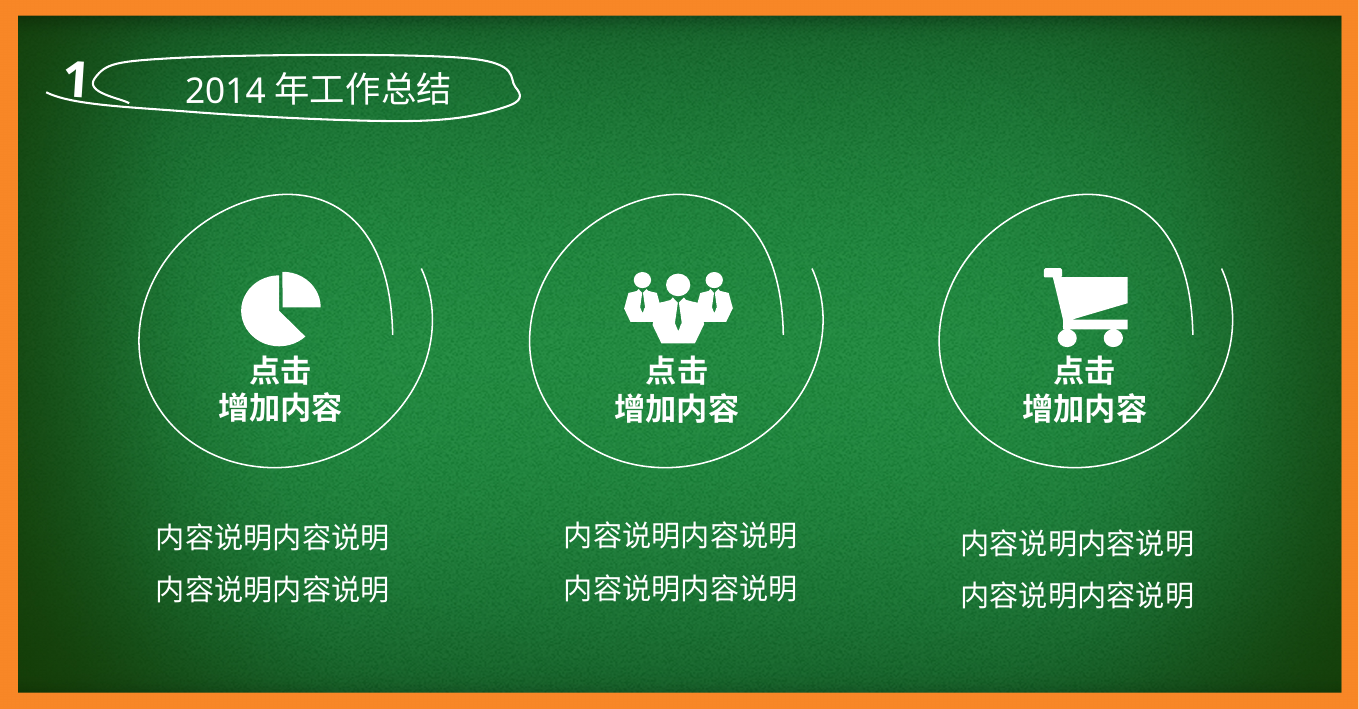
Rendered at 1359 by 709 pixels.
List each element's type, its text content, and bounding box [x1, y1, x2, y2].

picture [0, 0, 1359, 709]
text_box 内容说明内容说明 内容说明内容说明 [145, 496, 401, 612]
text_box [45, 45, 521, 130]
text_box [136, 195, 436, 466]
text_box 内容说明内容说明 内容说明内容说明 [553, 494, 809, 611]
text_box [936, 195, 1236, 466]
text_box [527, 195, 826, 466]
text_box 内容说明内容说明 内容说明内容说明 [949, 502, 1205, 618]
